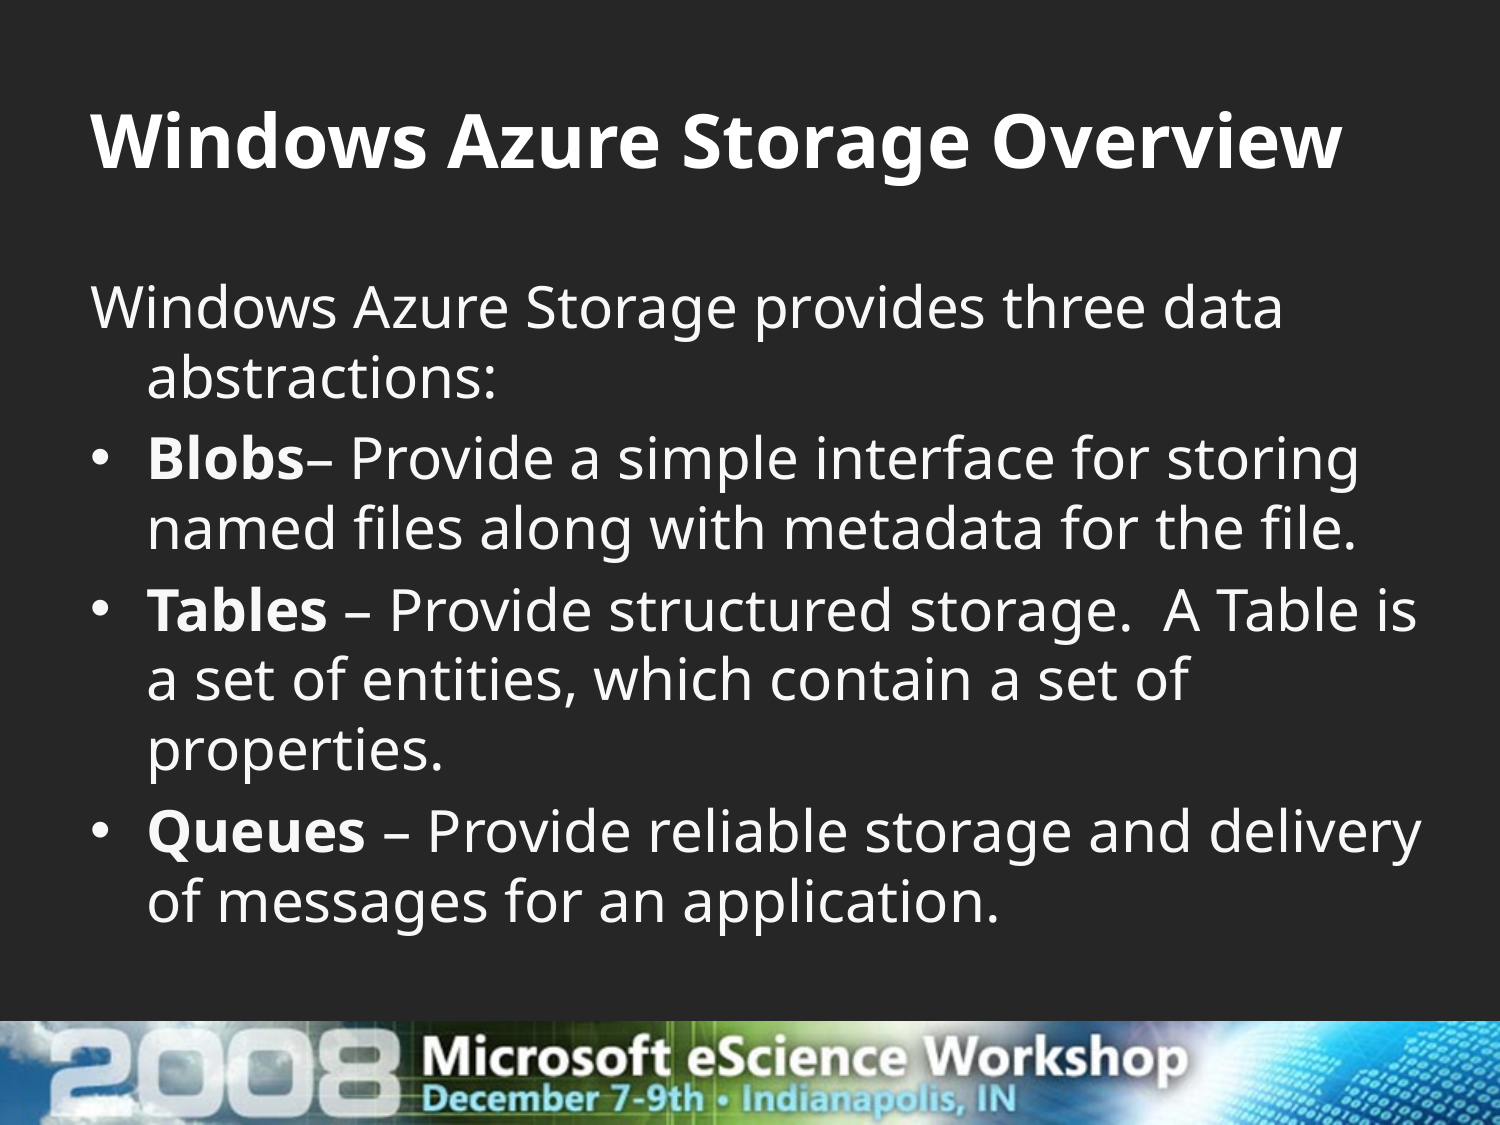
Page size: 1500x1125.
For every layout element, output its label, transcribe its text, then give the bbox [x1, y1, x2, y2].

picture [0, 1021, 1500, 1125]
list Windows Azure Storage provides three data abstractions: Blobs– Provide a simple interface for storing named files along with metadata for the file. Tables – Provide structured storage. A Table is a set of entities, which contain a set of properties. Queues – Provide reliable storage and delivery of messages for an application. [75, 262, 1463, 1005]
title Windows Azure Storage Overview [75, 45, 1425, 233]
